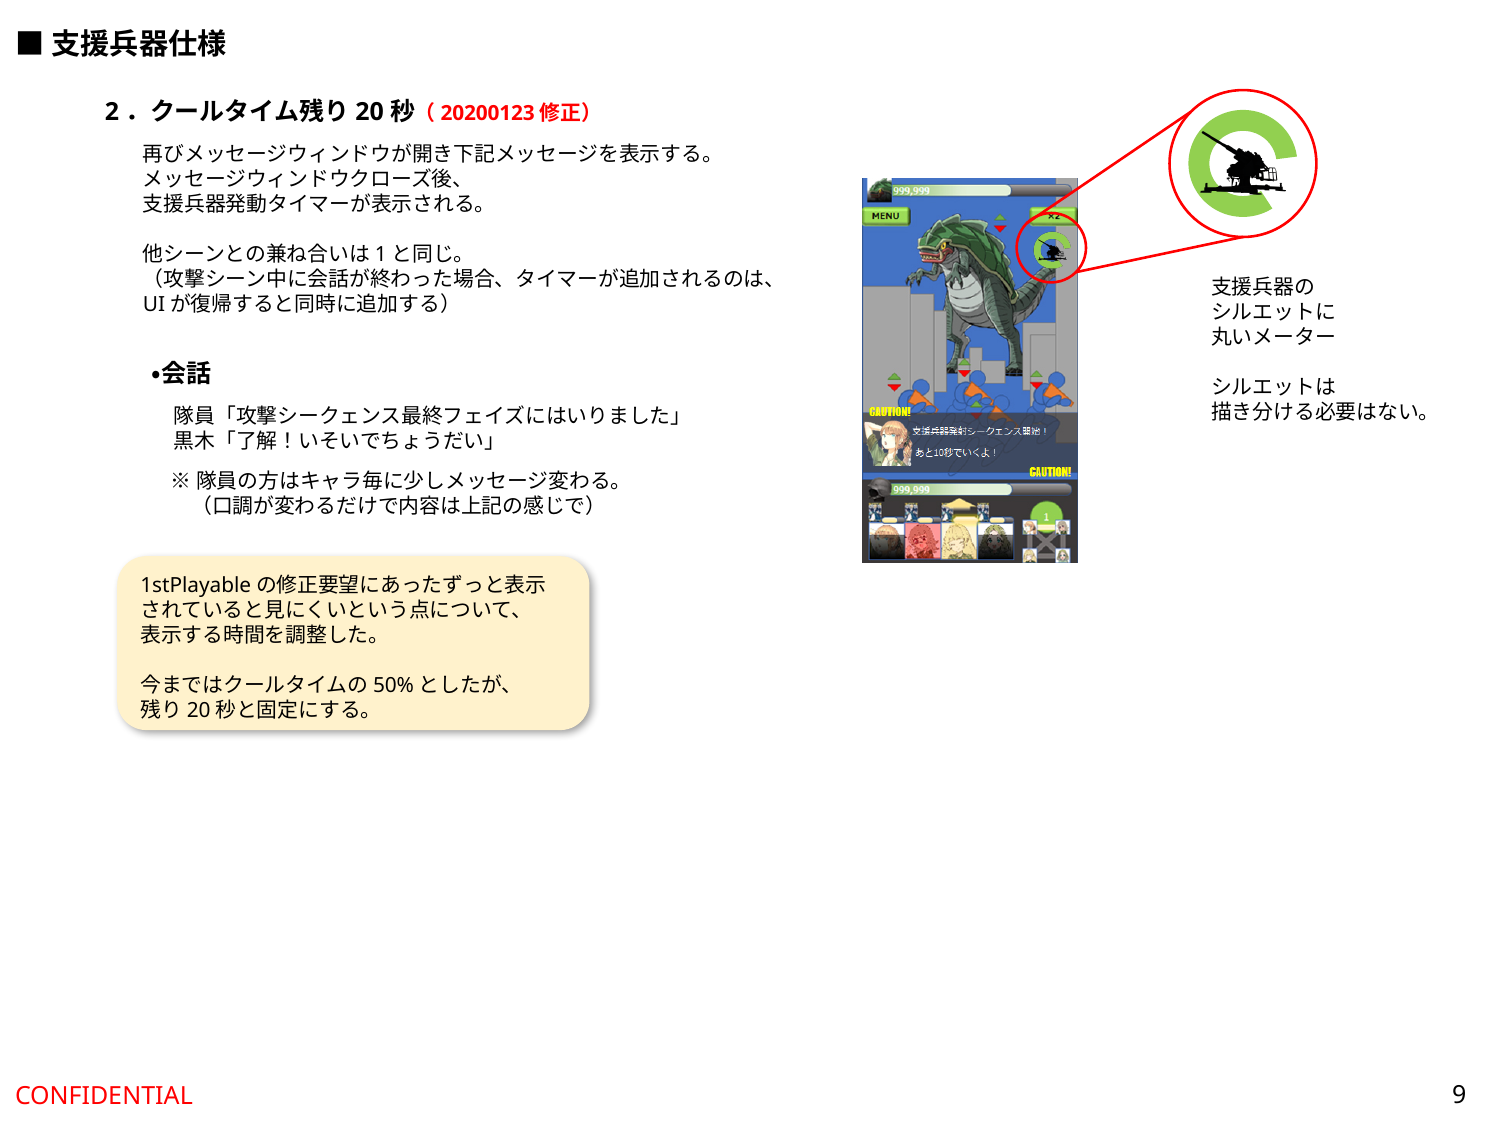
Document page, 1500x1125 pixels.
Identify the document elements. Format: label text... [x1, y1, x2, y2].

text_box 支援兵器の シルエットに 丸いメーター シルエットは 描き分ける必要はない。 [1317, 266, 1437, 432]
slide_number 9 [1143, 1065, 1482, 1125]
text_box 2．クールタイム残り20秒（20200123修正） [90, 88, 617, 133]
text_box ※隊員の方はキャラ毎に少しメッセージ変わる。 （口調が変わるだけで内容は上記の感じで） [155, 460, 647, 526]
text_box ・会話 [137, 349, 227, 395]
text_box 再びメッセージウィンドウが開き下記メッセージを表示する。 メッセージウィンドウクローズ後、 支援兵器発動タイマーが表示される。 他シーンとの兼ね合いは1と同じ。 （攻撃シーン中に会話が終わった場合、タイマーが追加されるのは、 UIが復帰すると同時に追加する） [128, 133, 801, 324]
text_box 隊員「攻撃シークェンス最終フェイズにはいりました」 黒木「了解！いそいでちょうだい」 [159, 395, 707, 460]
footer CONFIDENTIAL [0, 1065, 507, 1125]
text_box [862, 90, 1317, 563]
text_box 1stPlayableの修正要望にあったずっと表示されていると見にくいという点について、 表示する時間を調整した。 今まではクールタイムの50%としたが、 残り20秒と固定にする。 [116, 555, 591, 732]
text_box ■支援兵器仕様 [0, 17, 242, 68]
